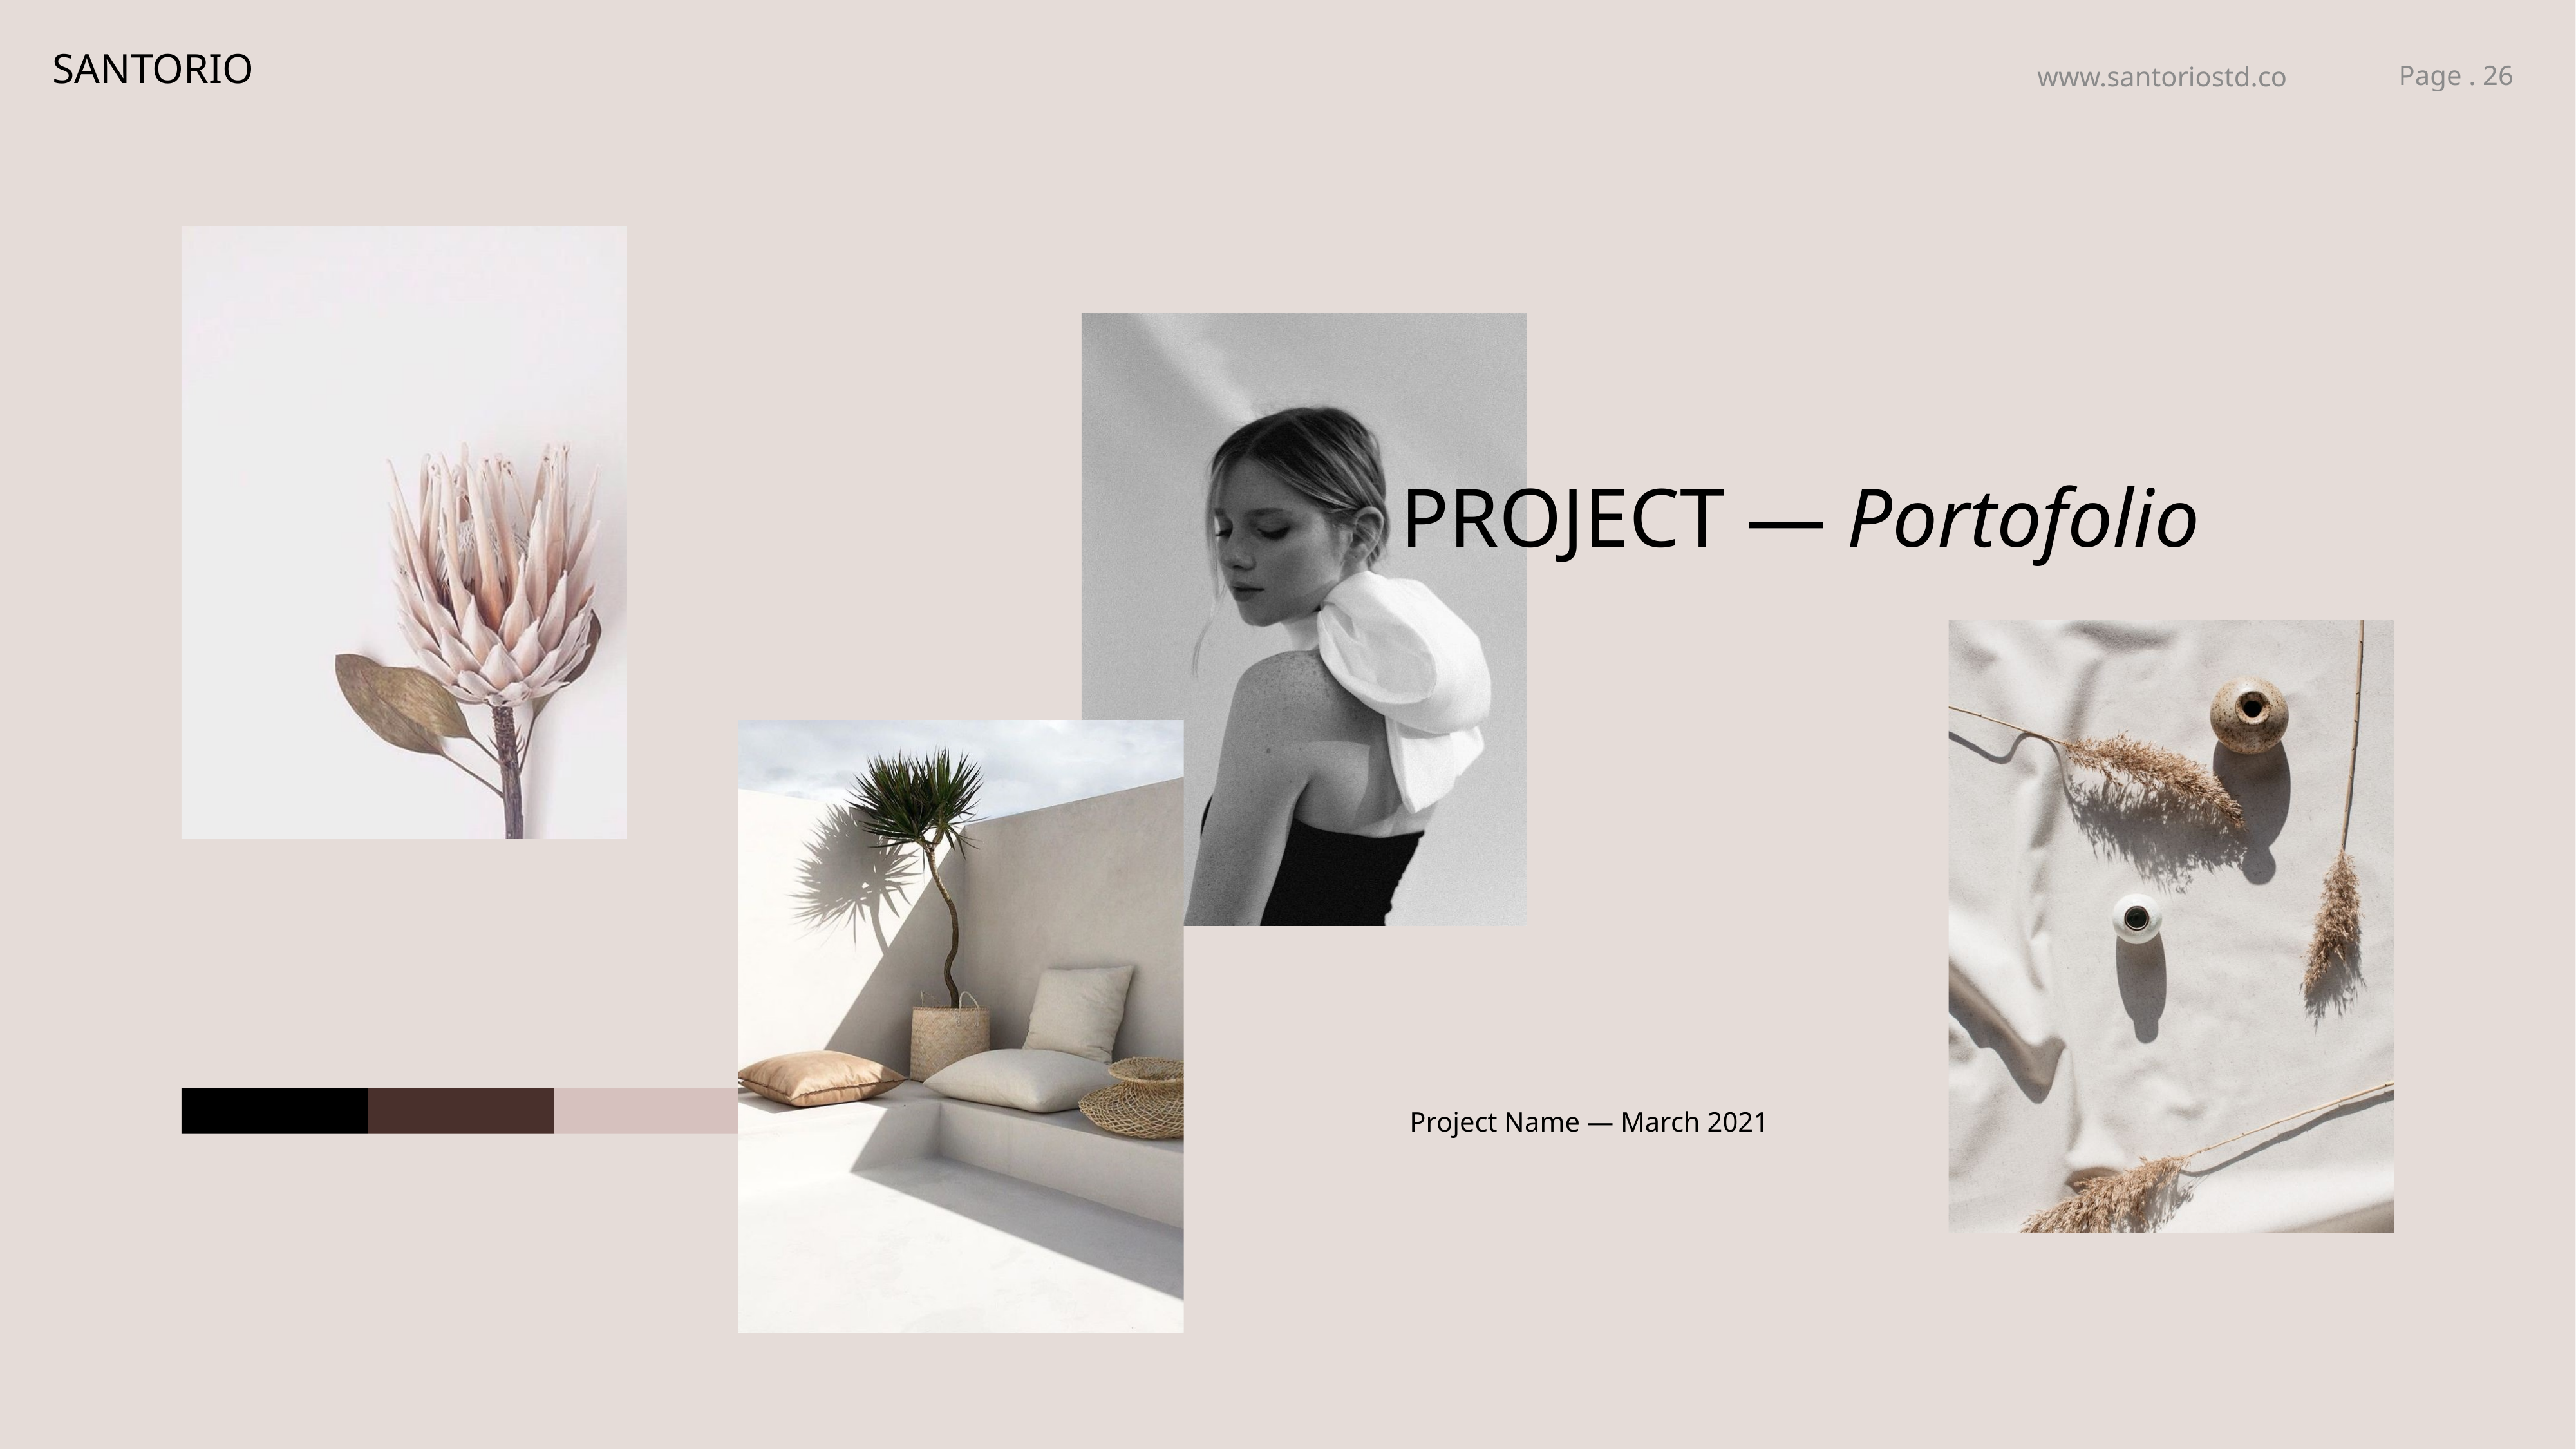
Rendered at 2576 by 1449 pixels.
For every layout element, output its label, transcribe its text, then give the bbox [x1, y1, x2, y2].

footer www.santoriostd.co [2027, 41, 2335, 95]
slide_number Page . 26 [2335, 41, 2524, 95]
picture [738, 313, 1527, 1333]
slide_number SANTORIO [42, 38, 423, 97]
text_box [181, 1088, 738, 1134]
picture [181, 226, 627, 839]
list PROJECT — Portofolio [1527, 413, 2324, 556]
picture [1948, 620, 2394, 1233]
list Project Name — March 2021 [1400, 1084, 1948, 1138]
